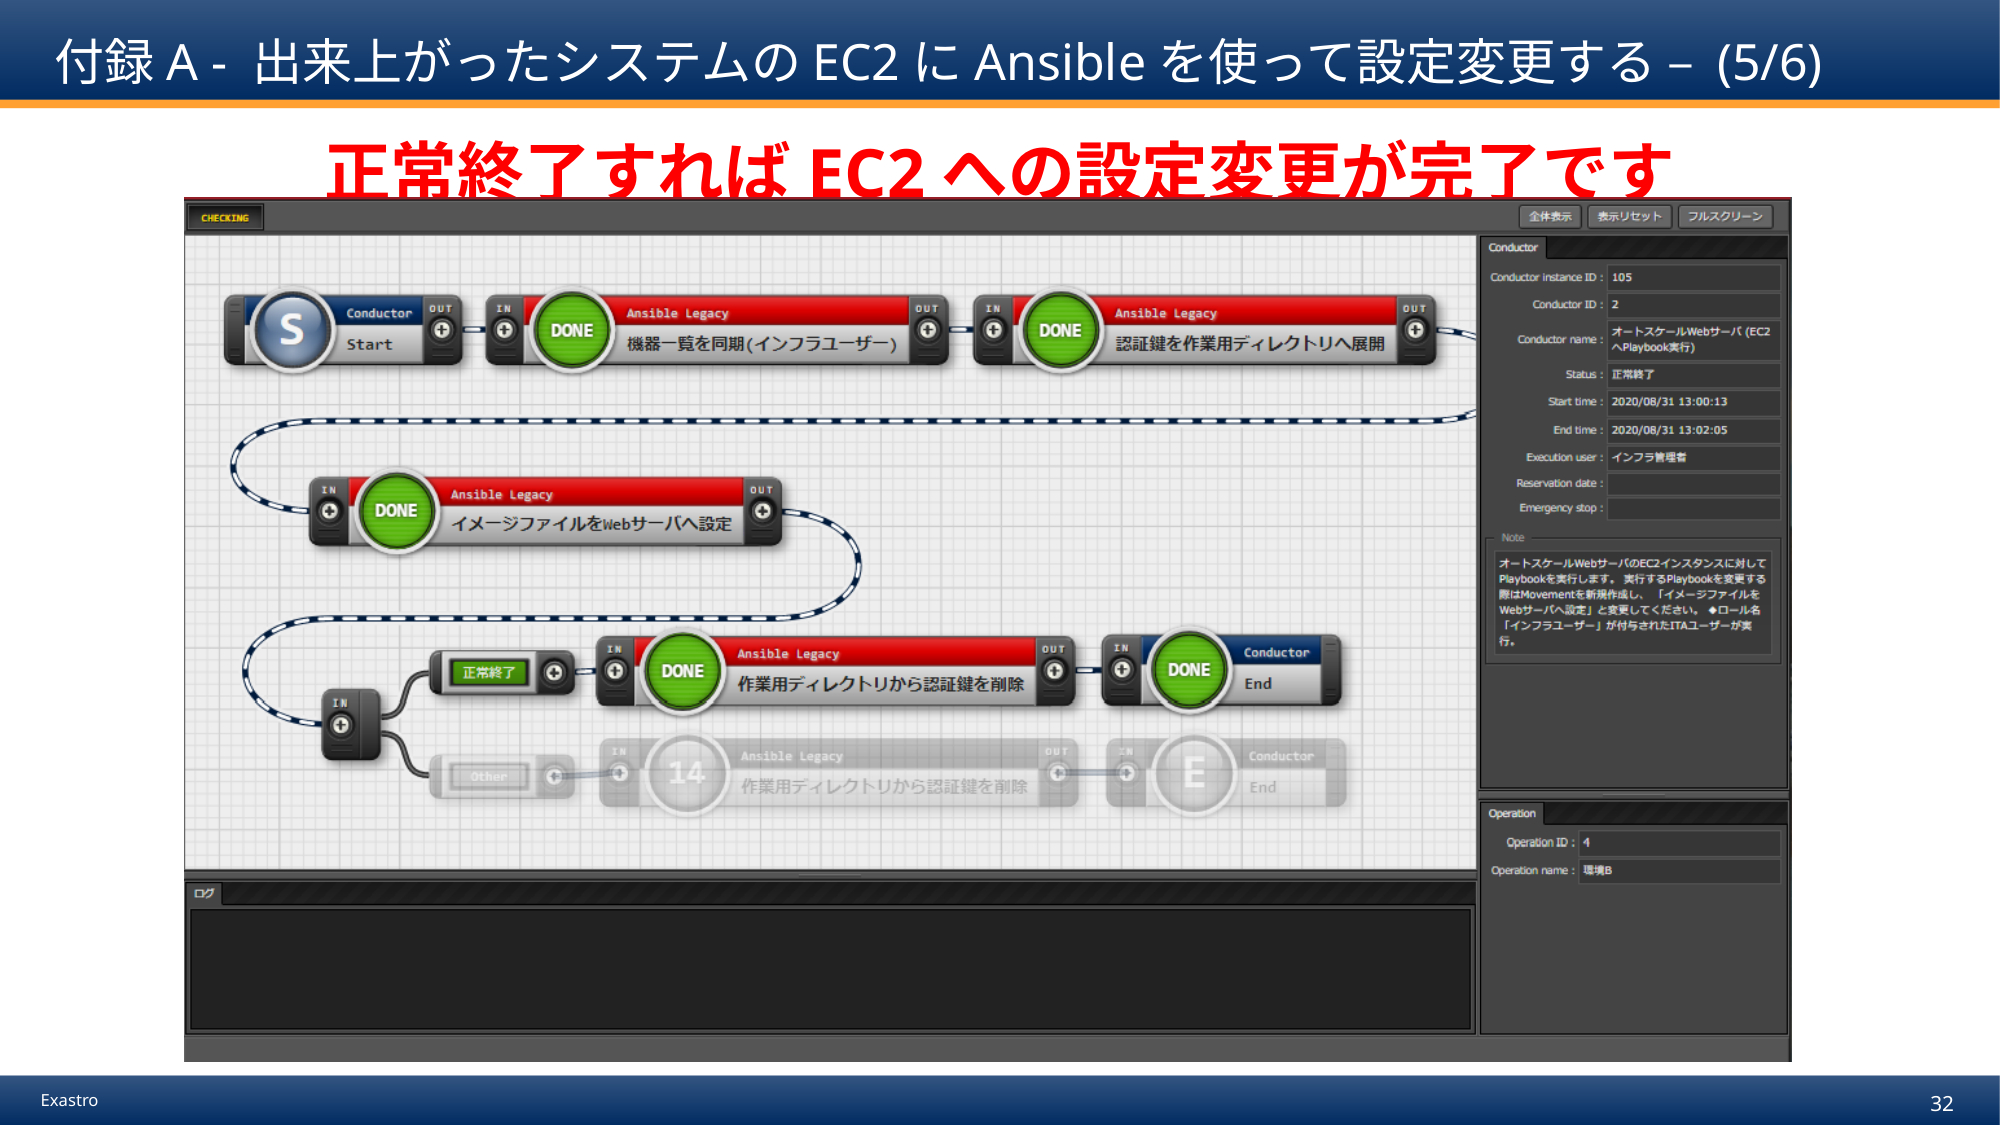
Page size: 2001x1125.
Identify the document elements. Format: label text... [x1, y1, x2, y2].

title 付録A - 出来上がったシステムのEC2にAnsibleを使って設定変更する – (5/6) [39, 18, 1961, 96]
text_box 正常終了すればEC2への設定変更が完了です [309, 123, 1691, 196]
picture [0, 0, 2000, 1125]
